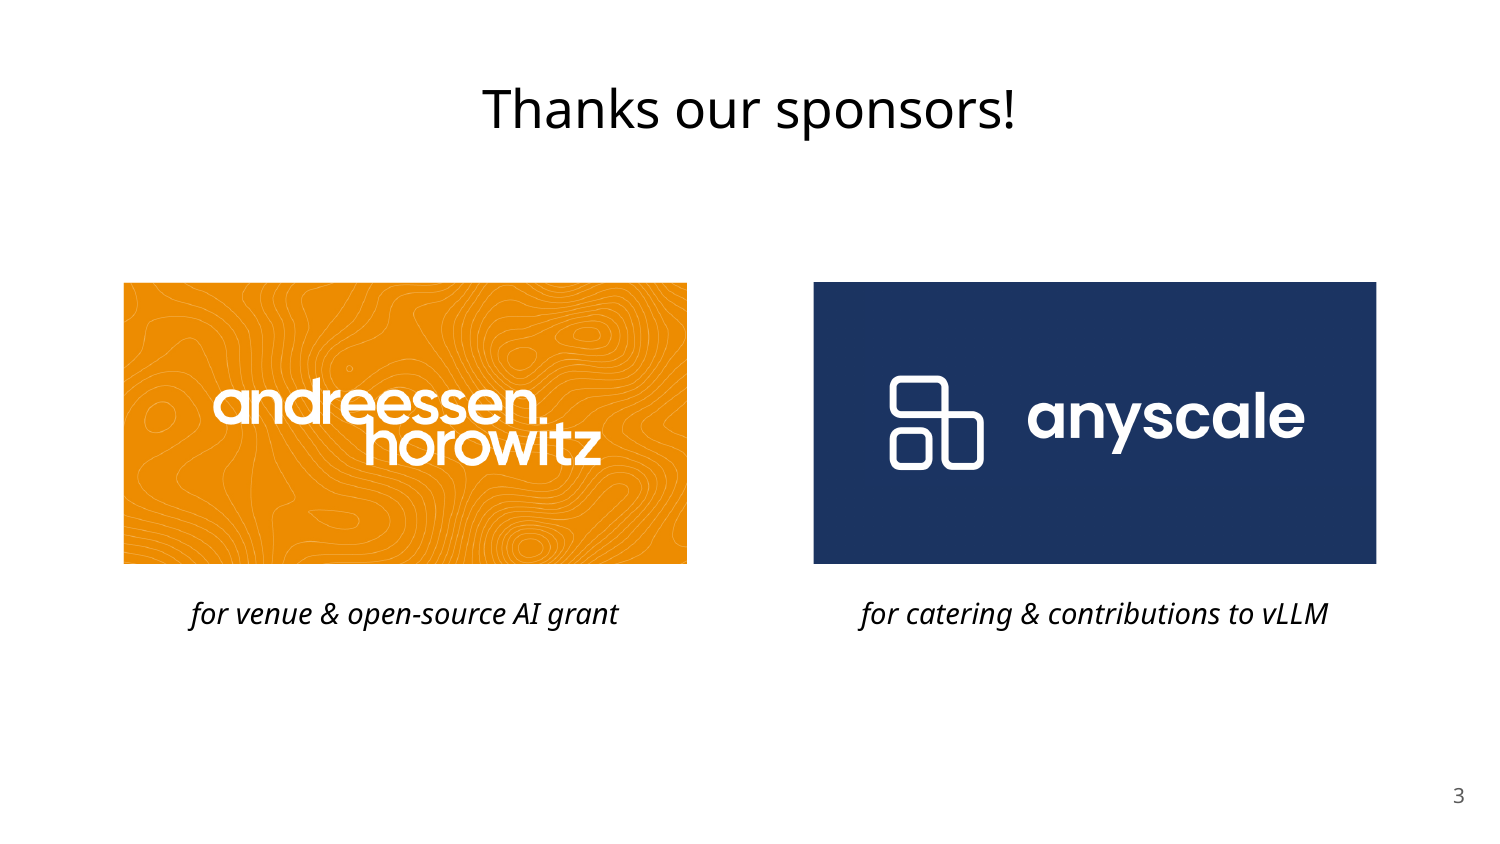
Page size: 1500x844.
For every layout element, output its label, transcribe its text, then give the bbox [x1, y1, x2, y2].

picture [813, 282, 1377, 565]
slide_number ‹#› [1389, 764, 1480, 830]
picture [123, 282, 687, 565]
text_box for catering & contributions to vLLM [813, 580, 1377, 708]
text_box for venue & open-source AI grant [123, 580, 687, 708]
title Thanks our sponsors! [51, 60, 1449, 155]
